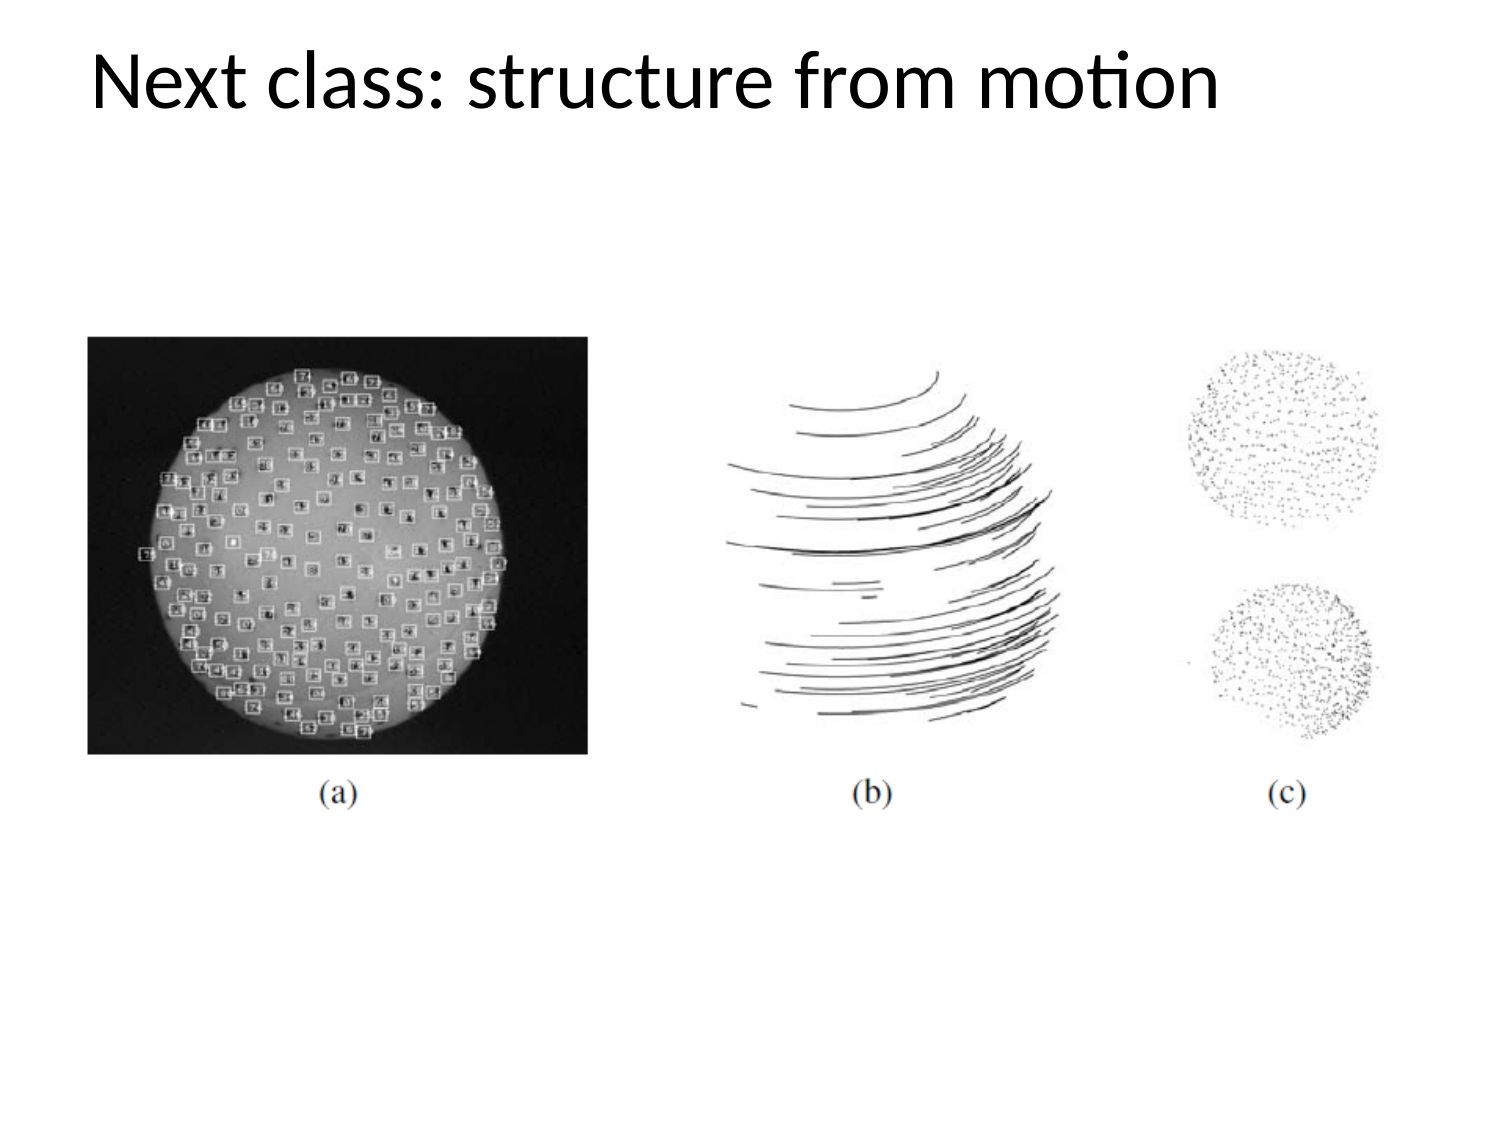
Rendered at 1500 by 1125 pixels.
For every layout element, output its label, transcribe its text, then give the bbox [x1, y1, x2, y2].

picture [0, 312, 1471, 838]
title Next class: structure from motion [74, 0, 1426, 151]
